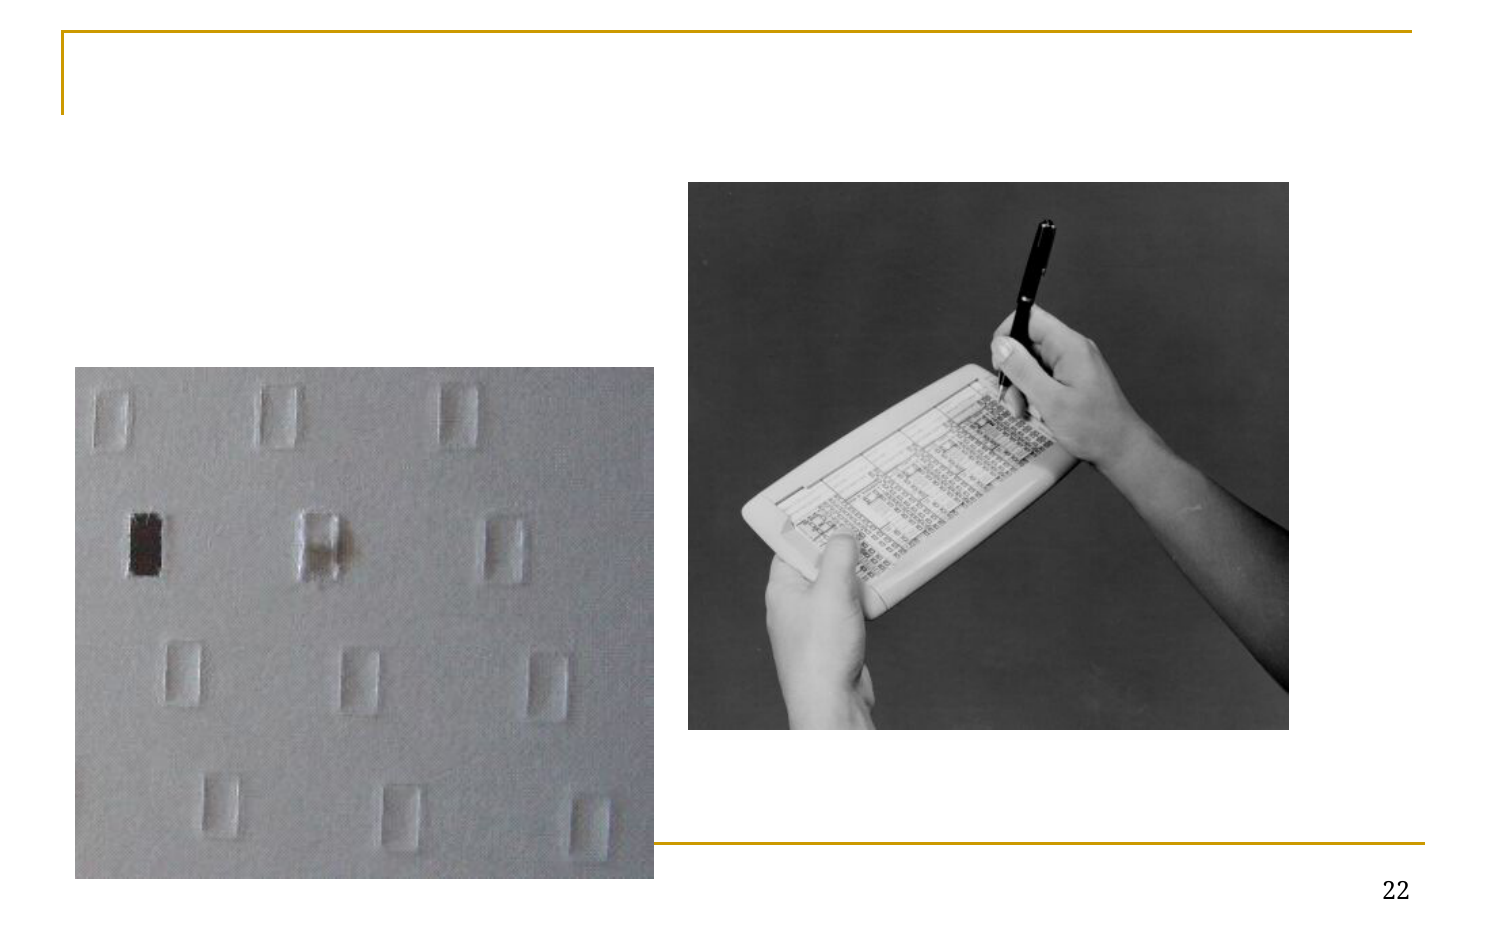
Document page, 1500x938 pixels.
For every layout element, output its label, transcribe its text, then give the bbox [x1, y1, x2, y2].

text_box ‹#› [1074, 853, 1425, 916]
picture [688, 181, 1289, 730]
picture [74, 367, 654, 880]
